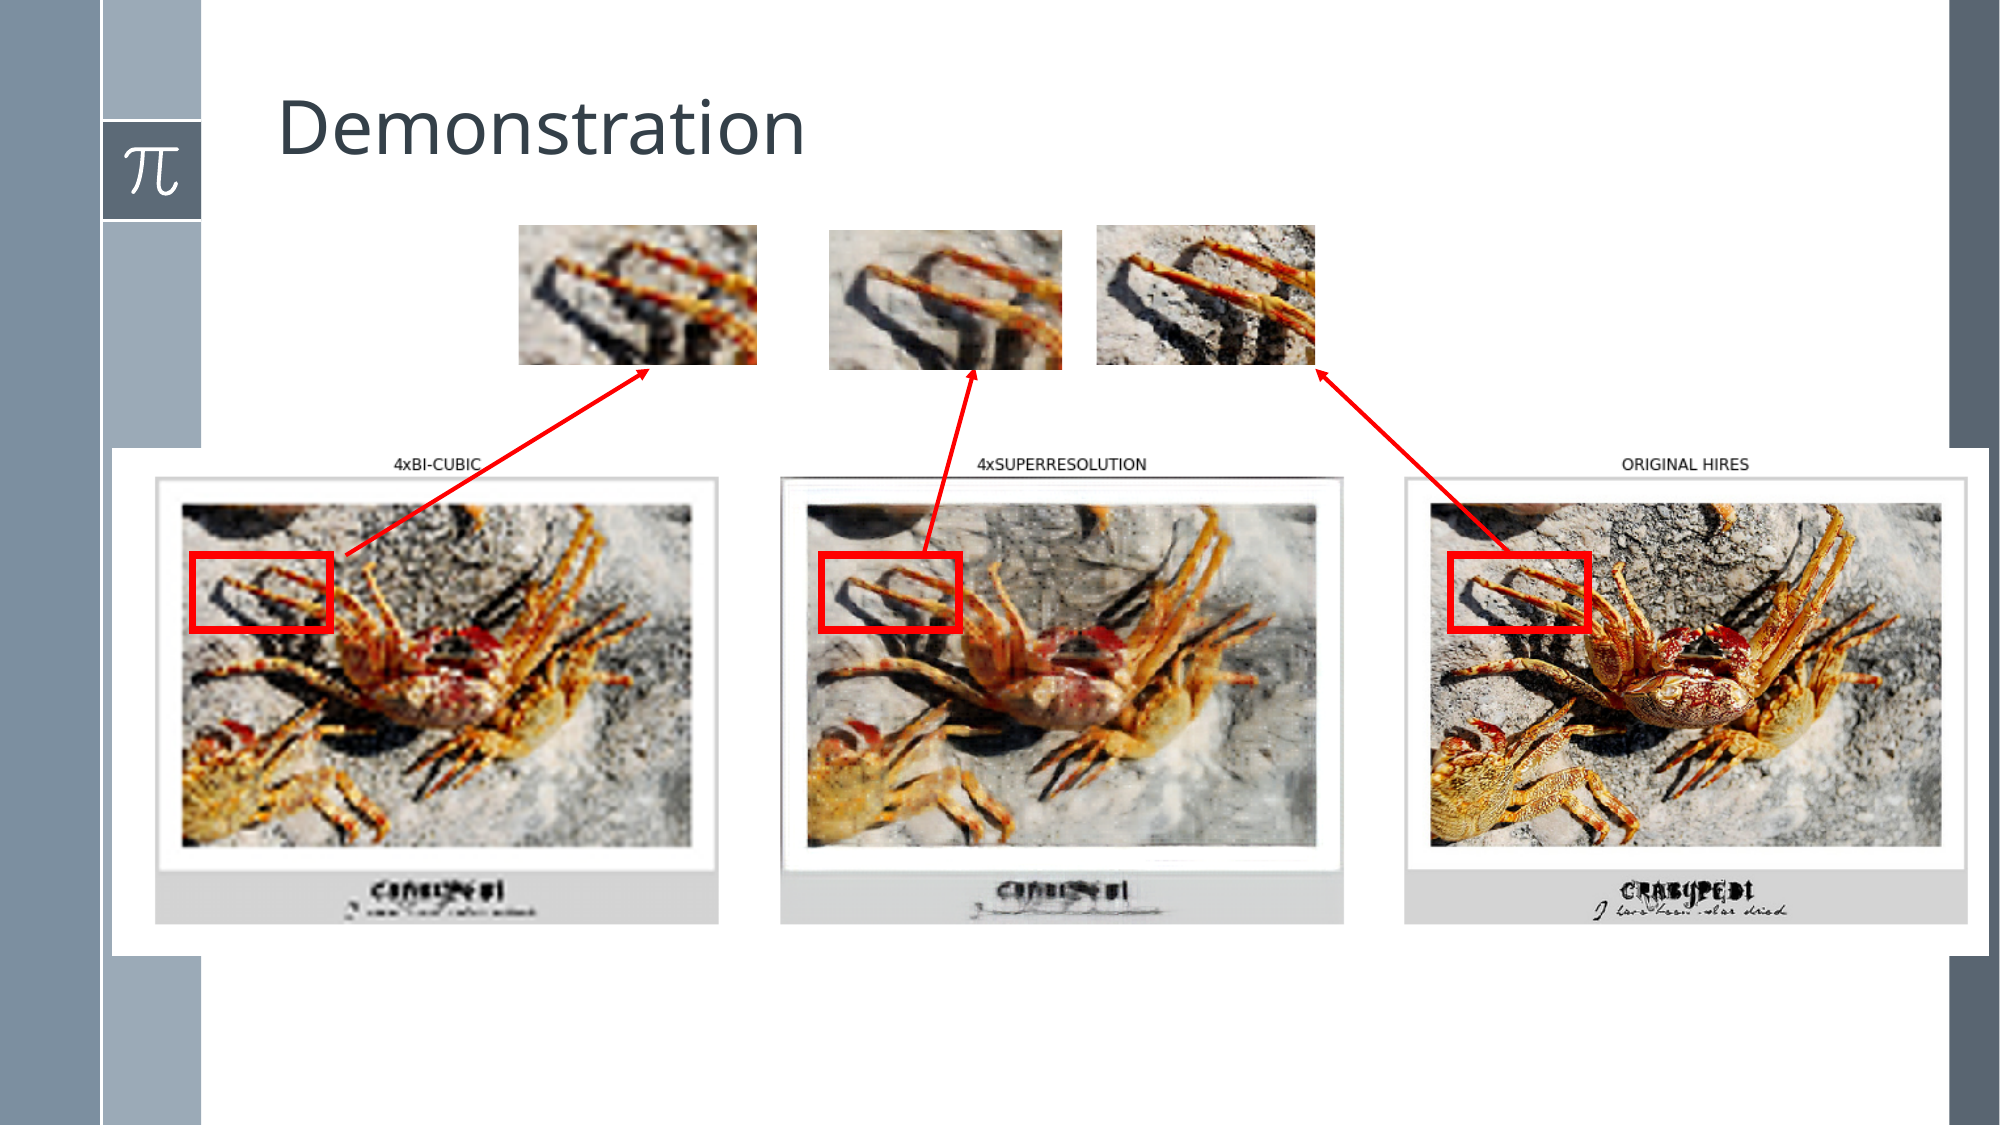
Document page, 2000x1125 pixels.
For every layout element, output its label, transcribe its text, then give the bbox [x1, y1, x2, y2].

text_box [192, 224, 1589, 631]
title Demonstration [261, 0, 1867, 179]
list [112, 448, 1989, 956]
